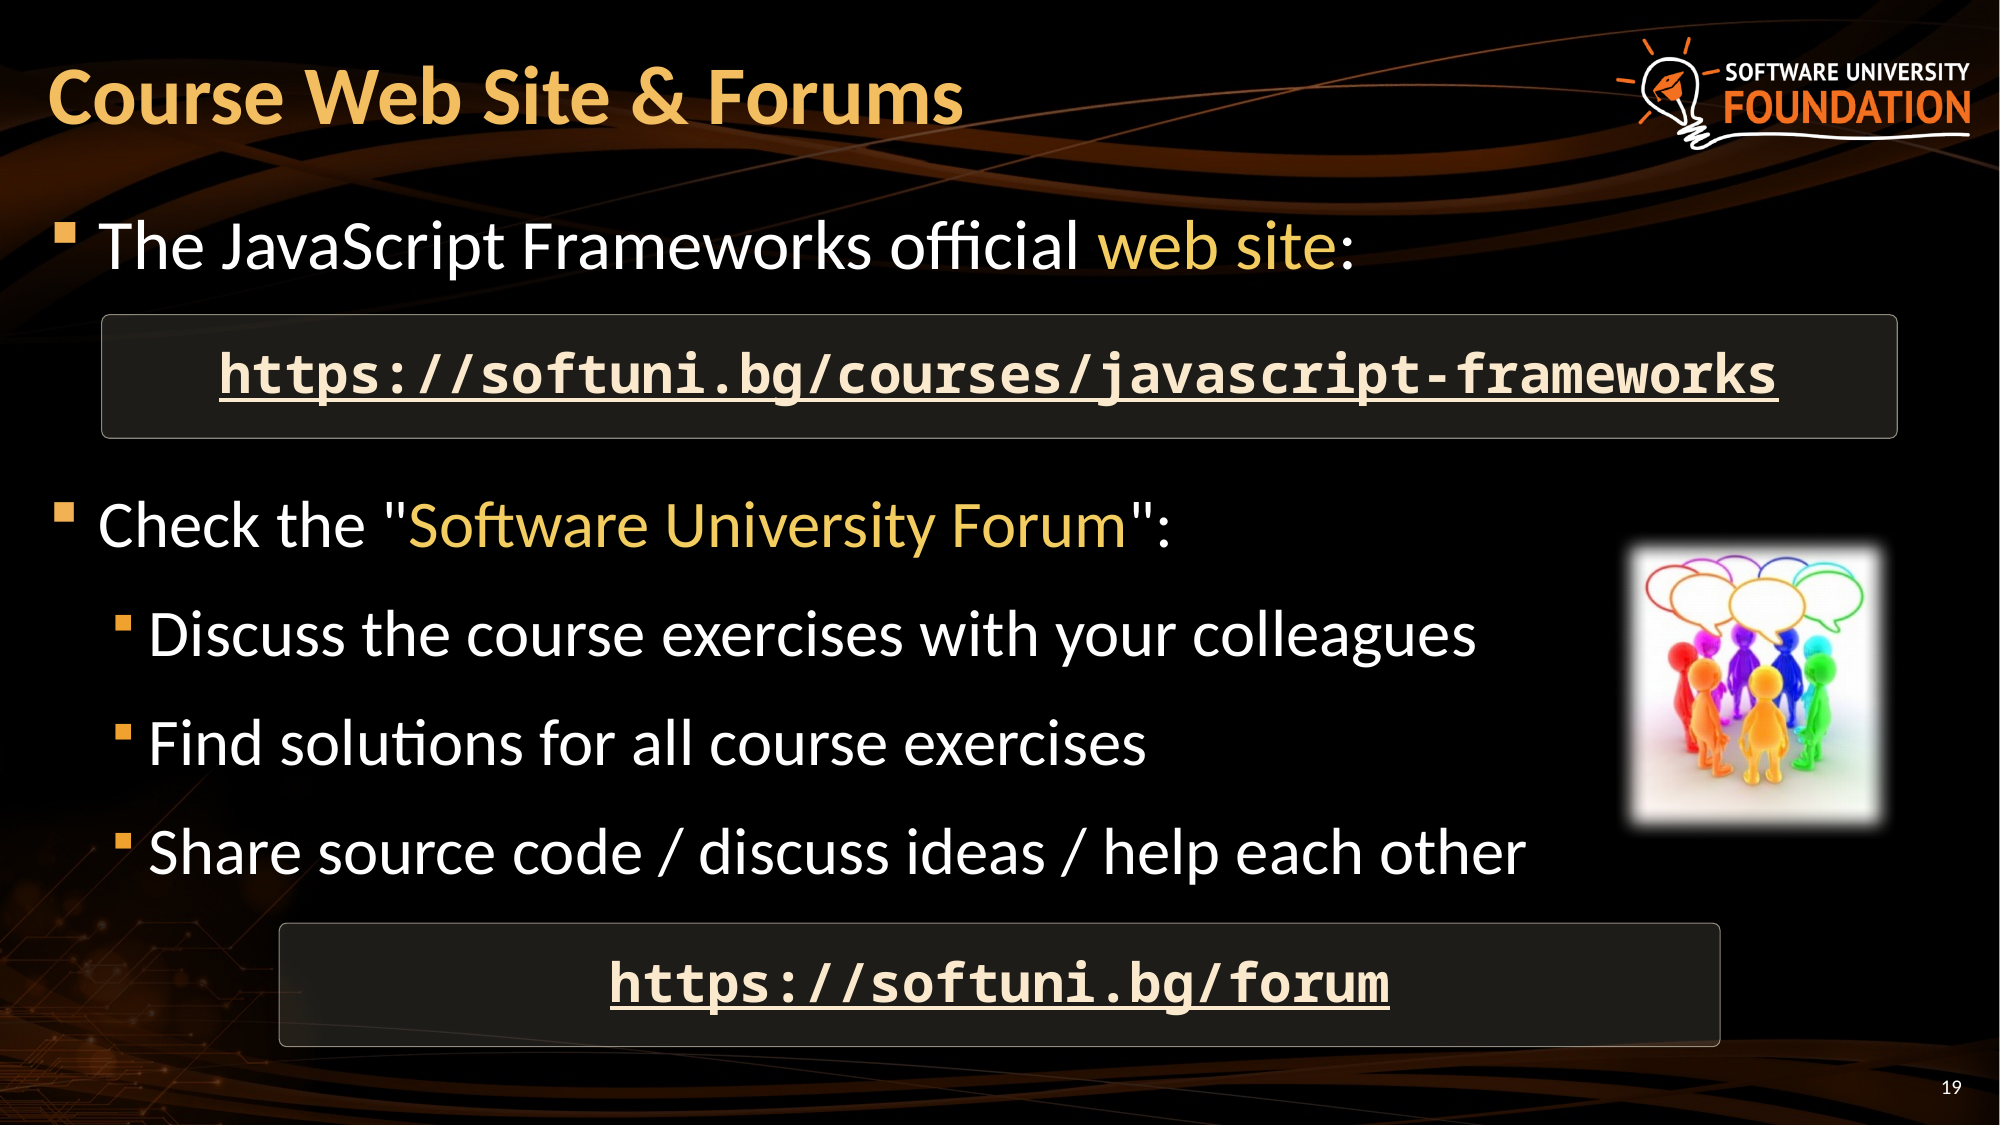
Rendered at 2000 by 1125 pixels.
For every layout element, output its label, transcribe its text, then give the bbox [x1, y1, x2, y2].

title Course Web Site & Forums [30, 6, 1602, 189]
text_box https://softuni.bg/courses/javascript-frameworks [101, 314, 1898, 439]
text_box https://softuni.bg/forum [279, 923, 1721, 1047]
list The JavaScript Frameworks official web site: Check the "Software University Forum": Discuss the course exercises with your colleagues Find solutions for all course exercises Share source code / discuss ideas / help each other [31, 188, 1968, 1103]
picture [0, 0, 2000, 1125]
